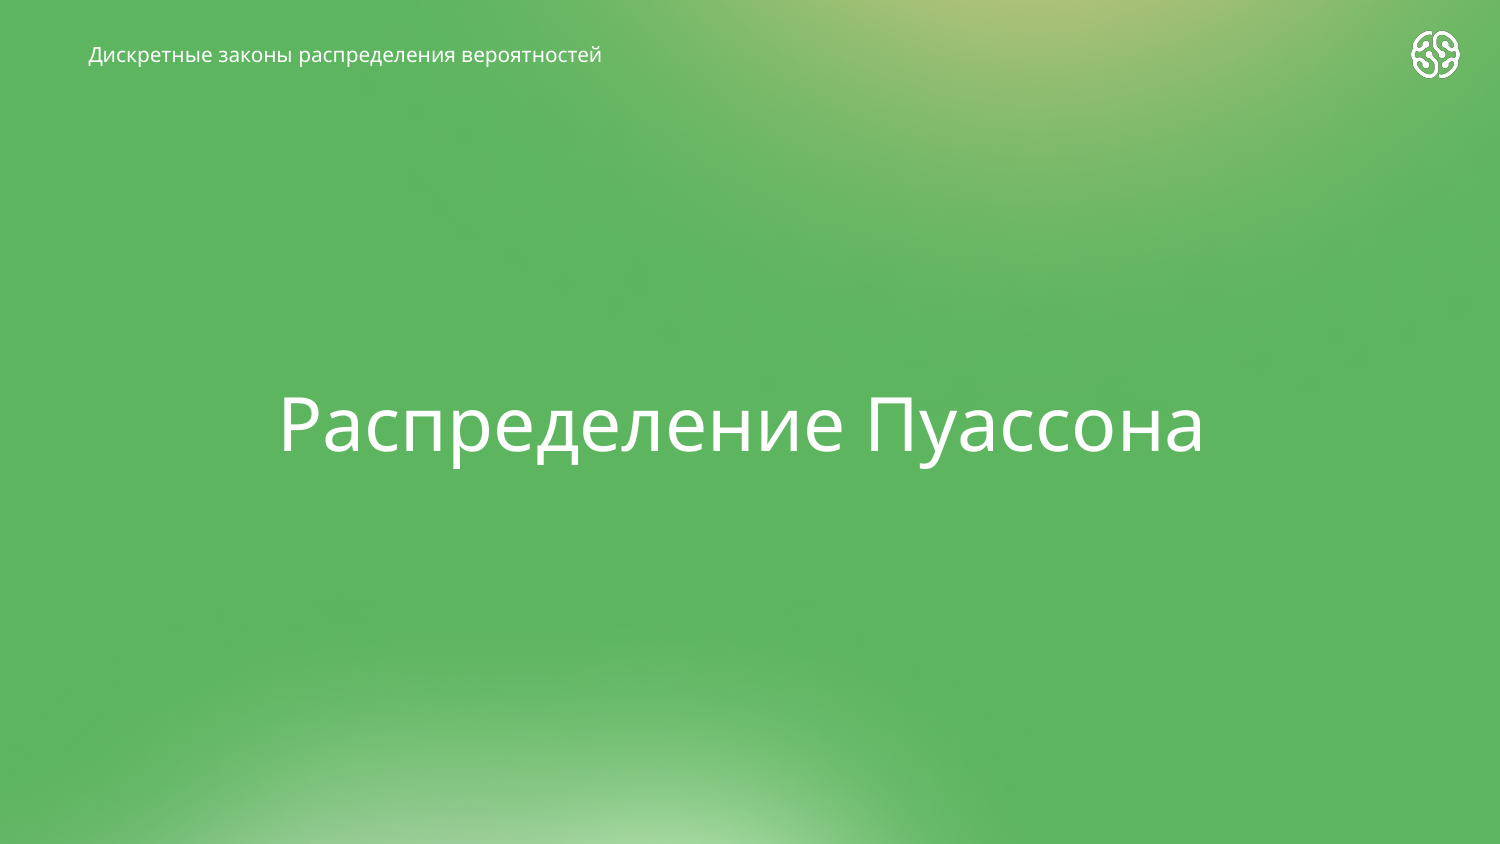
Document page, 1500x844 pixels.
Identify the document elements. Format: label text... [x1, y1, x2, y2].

picture [0, 0, 1500, 844]
subtitle Дискретные законы распределения вероятностей [88, 24, 1066, 84]
title Распределение Пуассона [88, 212, 1412, 632]
